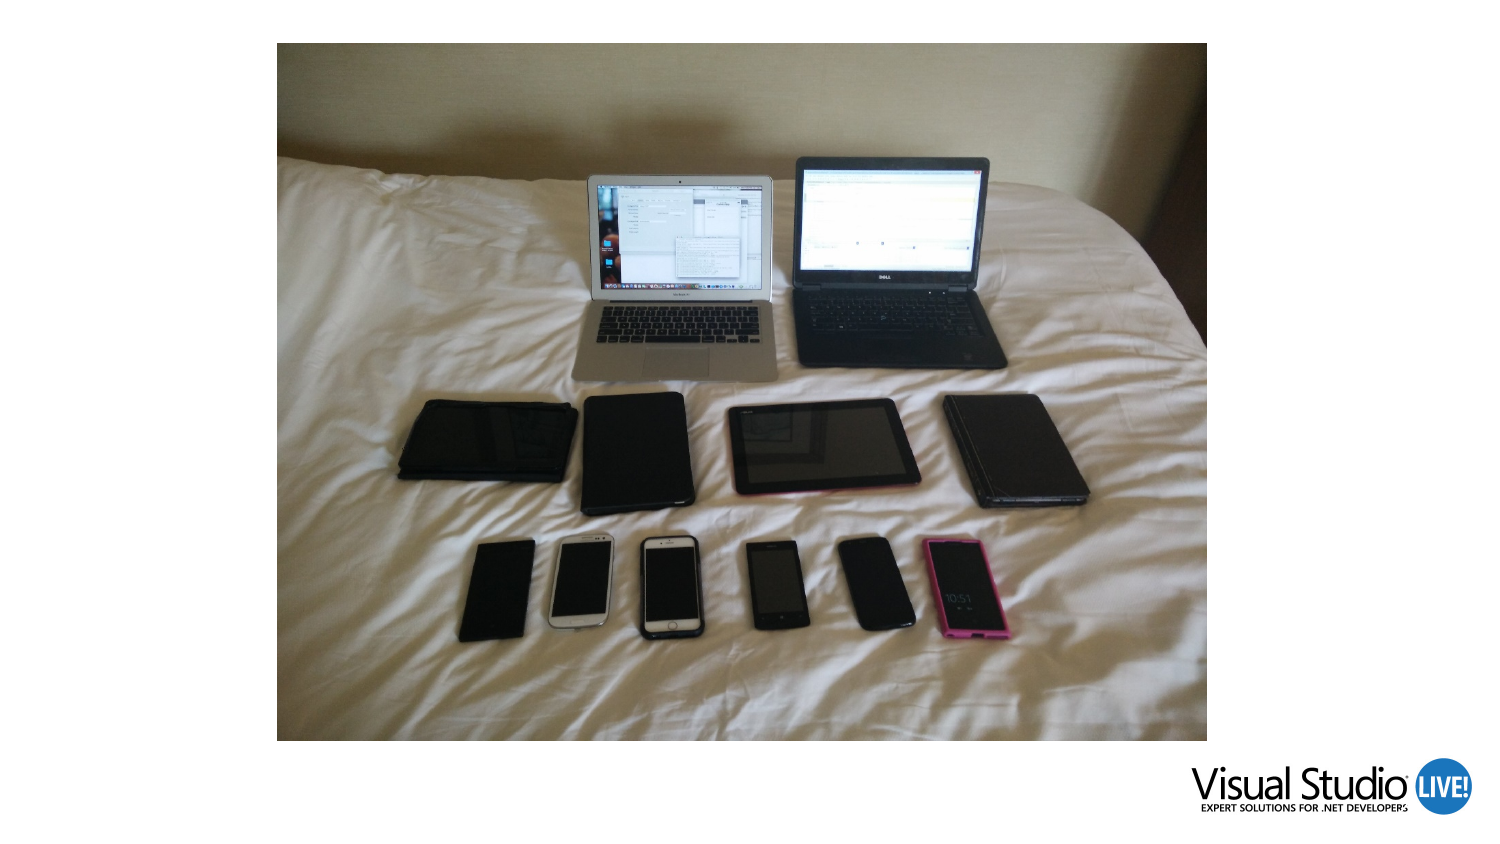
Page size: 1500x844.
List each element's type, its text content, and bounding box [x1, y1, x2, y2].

picture [0, 0, 1500, 844]
slide_number 2 [1074, 782, 1425, 828]
